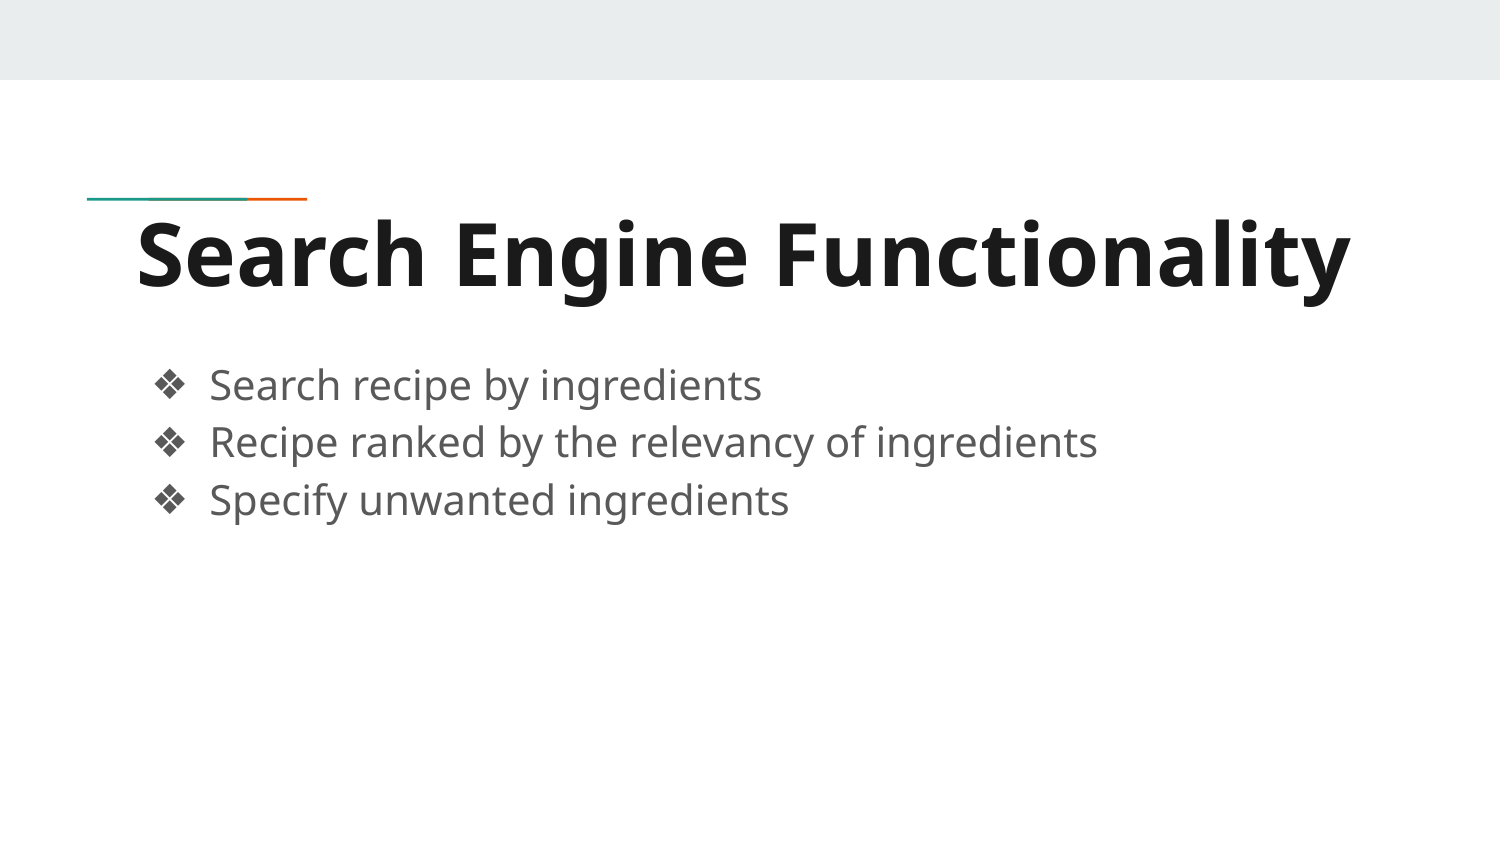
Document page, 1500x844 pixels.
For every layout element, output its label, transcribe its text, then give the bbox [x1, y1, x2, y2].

text_box Search Engine Functionality [46, 183, 1391, 308]
list Search recipe by ingredients Recipe ranked by the relevancy of ingredients Specify unwanted ingredients [119, 336, 1381, 707]
